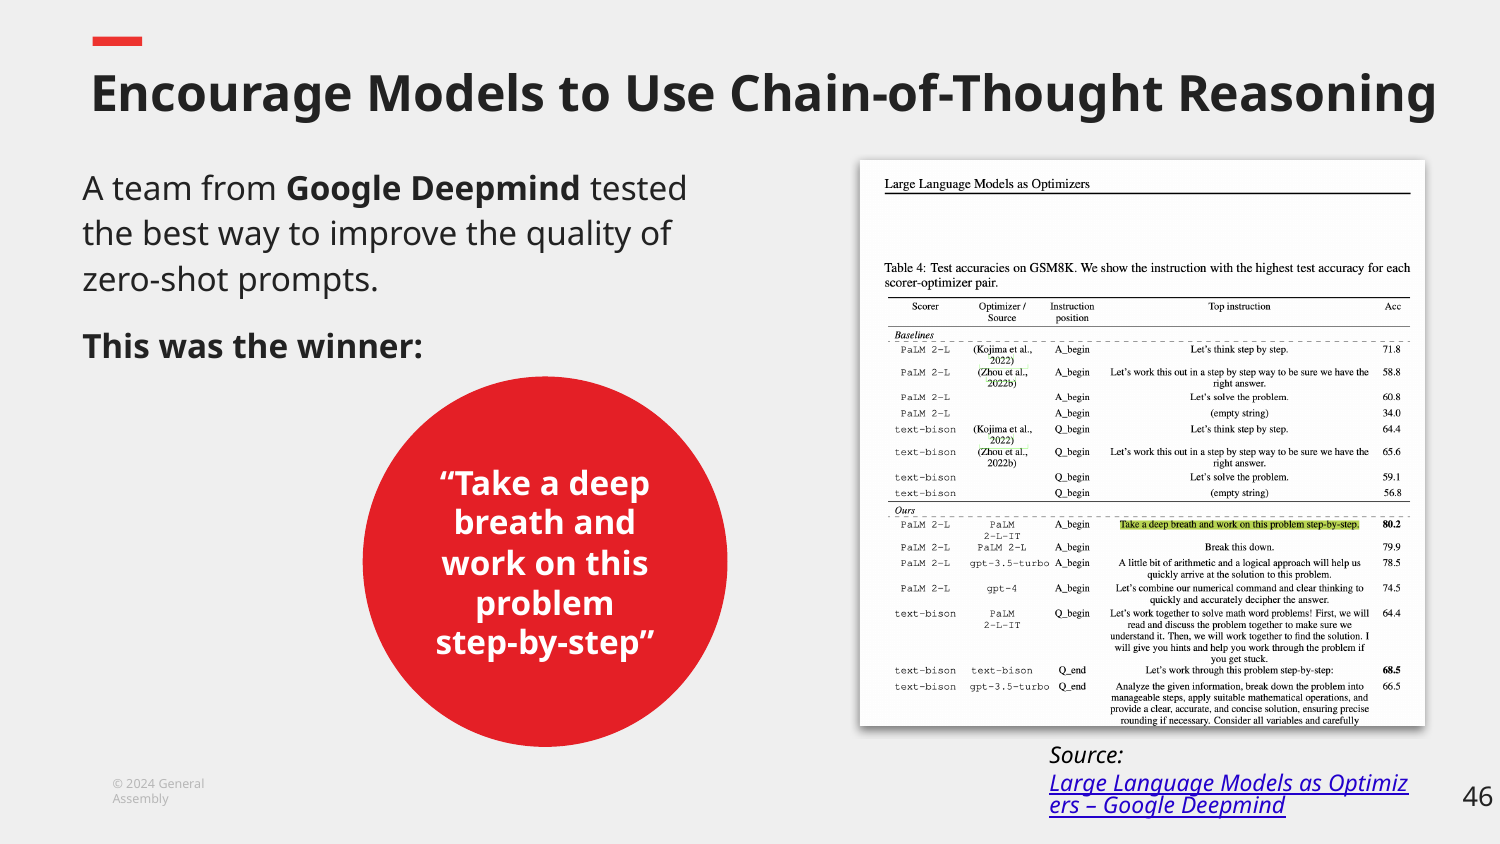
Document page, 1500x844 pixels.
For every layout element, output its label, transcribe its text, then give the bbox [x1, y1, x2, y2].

text_box “Take a deep breath and work on this problem step-by-step” [362, 376, 728, 747]
list A team from Google Deepmind tested the best way to improve the quality of zero-shot prompts. This was the winner: [82, 160, 728, 747]
text_box Source: Large Language Models as Optimizers – Google Deepmind [1034, 733, 1425, 815]
slide_number ‹#› [1403, 779, 1494, 844]
picture [859, 160, 1426, 726]
title Encourage Models to Use Chain-of-Thought Reasoning [75, 46, 1473, 140]
